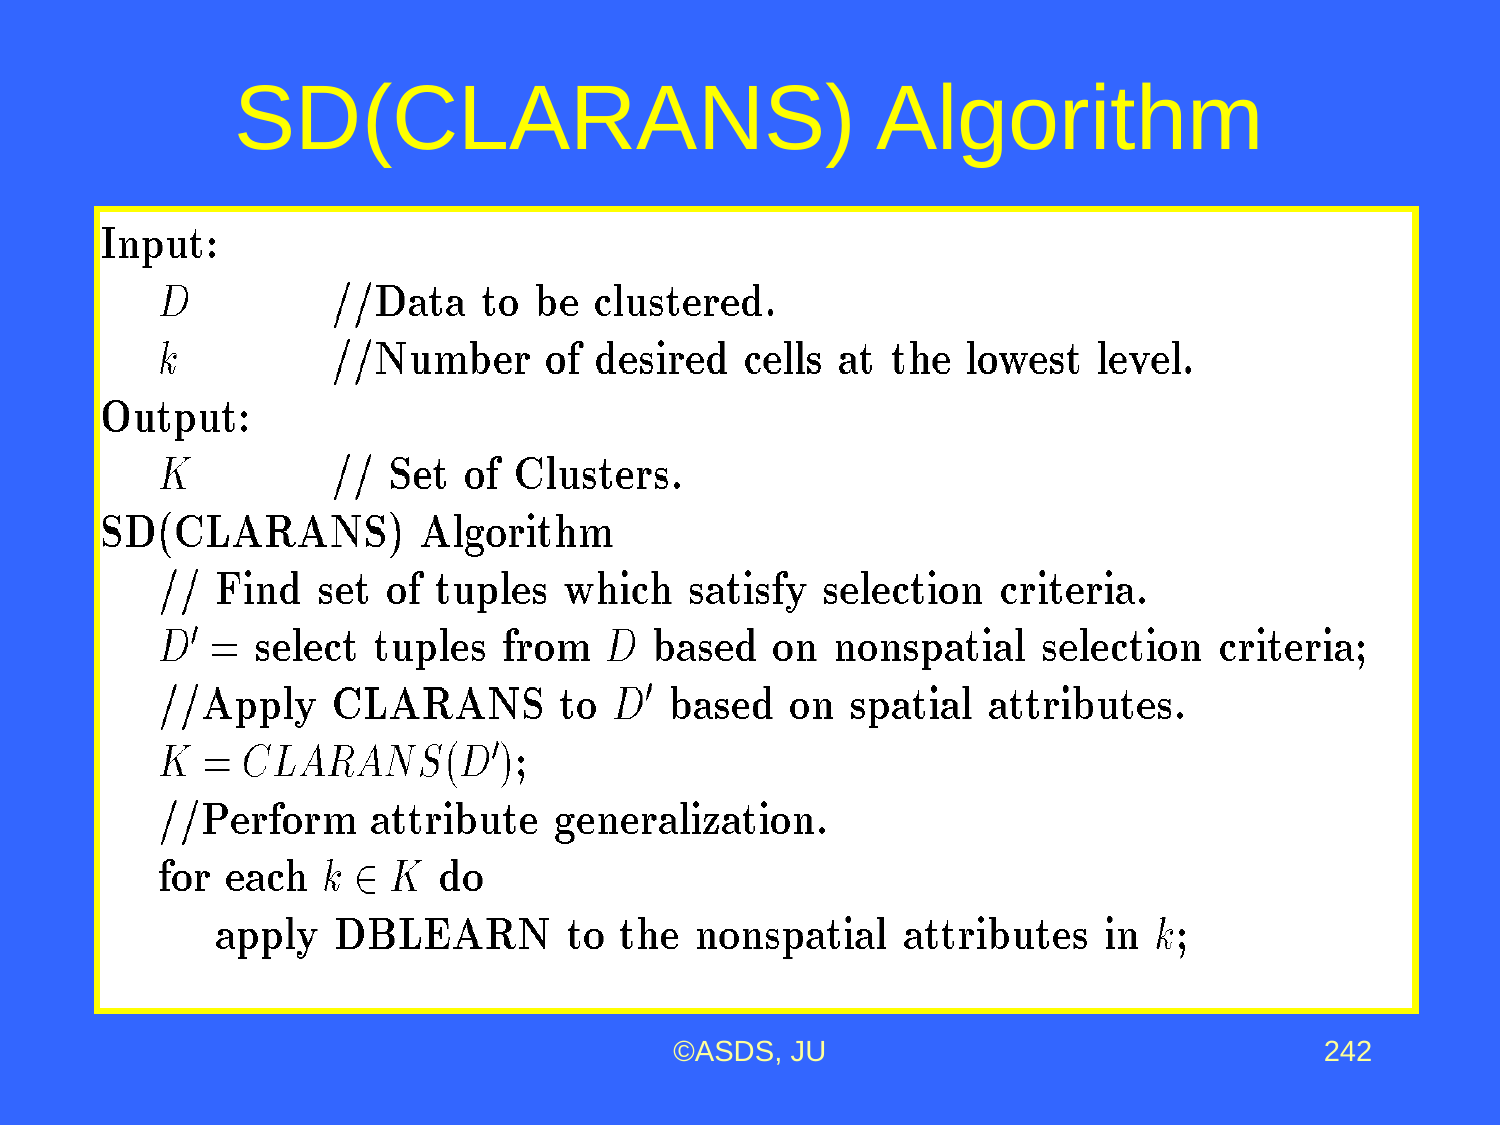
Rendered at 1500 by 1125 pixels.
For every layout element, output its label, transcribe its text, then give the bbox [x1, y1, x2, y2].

footer ©ASDS, JU [511, 1024, 988, 1101]
title SD(CLARANS) Algorithm [112, 12, 1388, 206]
slide_number 242 [1074, 1024, 1388, 1101]
picture [99, 212, 1413, 1008]
